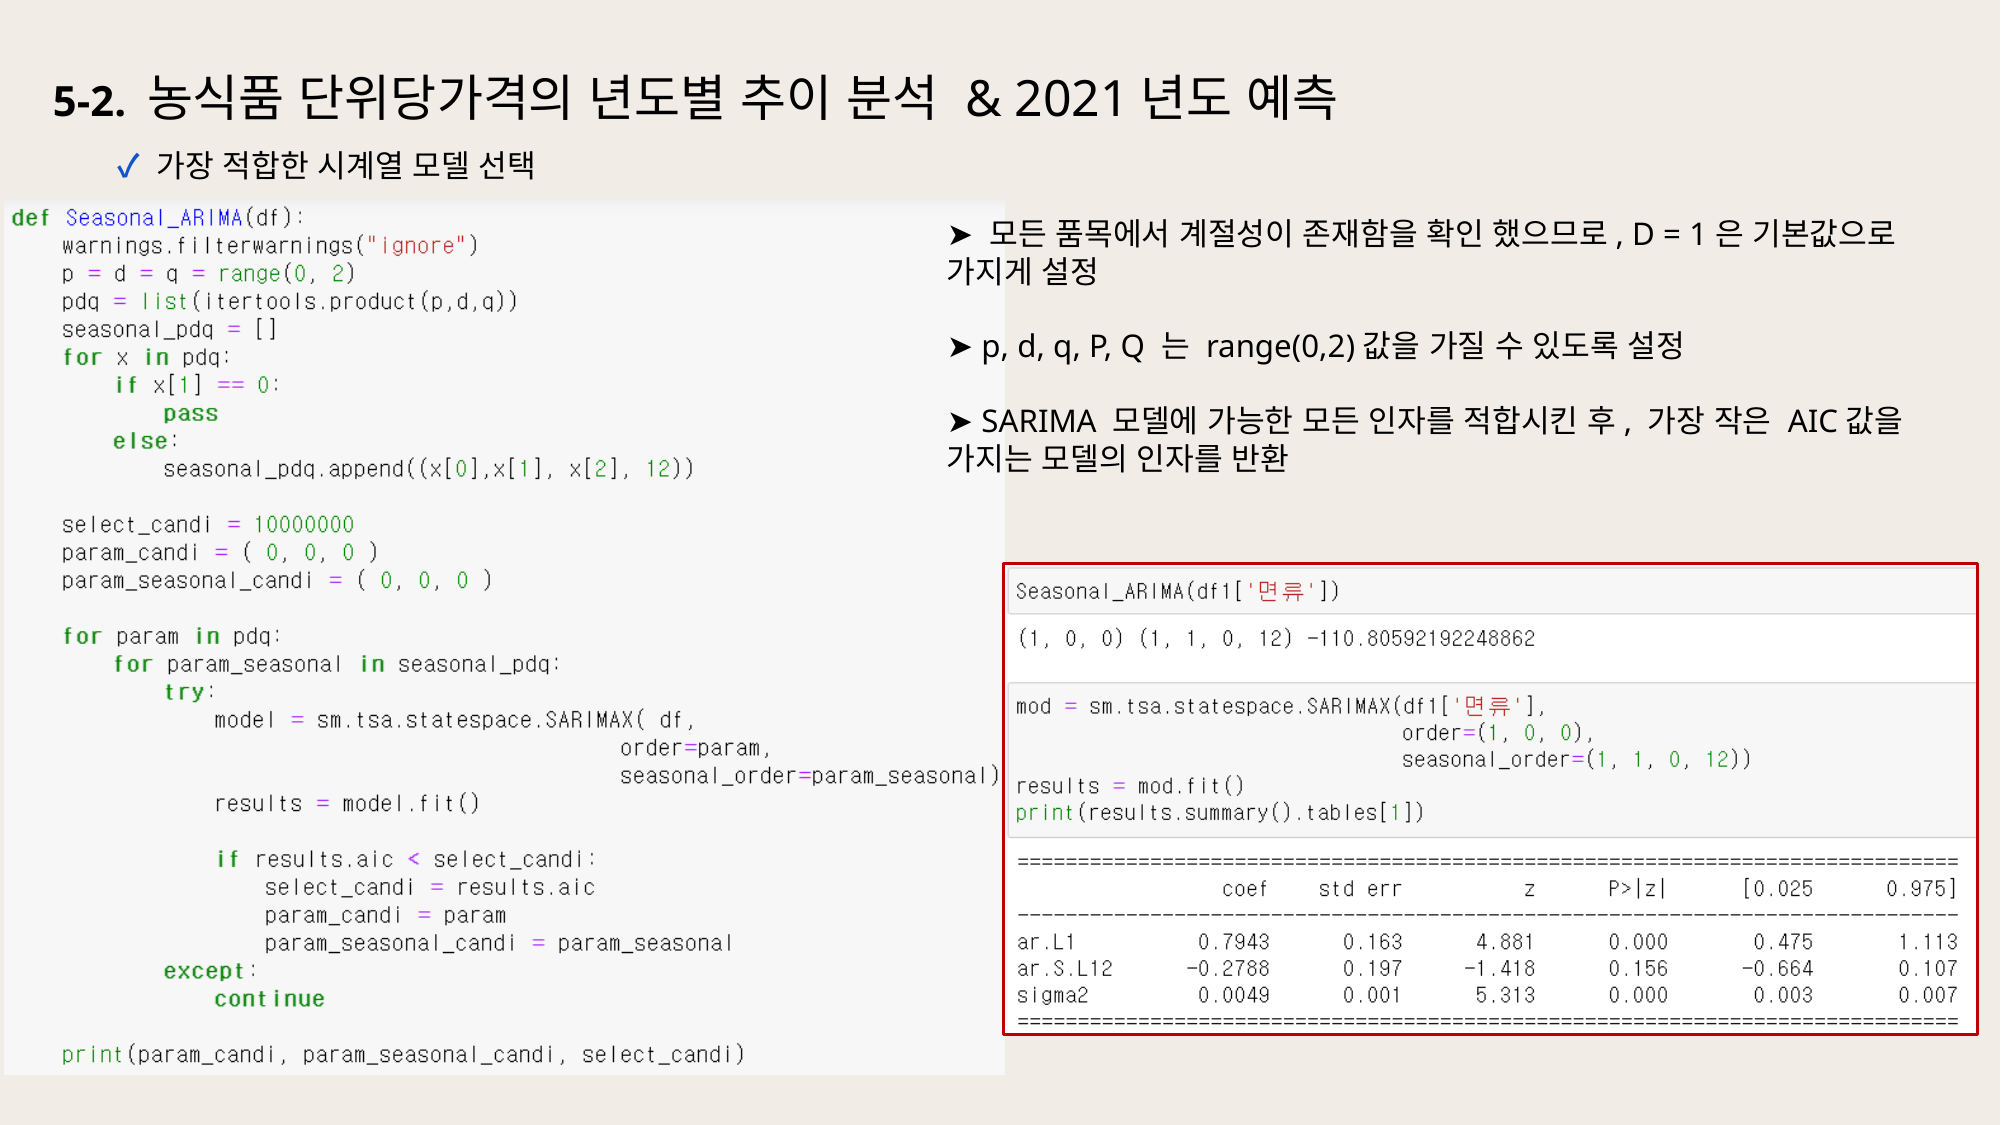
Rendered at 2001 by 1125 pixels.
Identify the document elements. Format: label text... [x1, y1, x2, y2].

picture [4, 199, 1976, 1076]
text_box ➤ 모든 품목에서 계절성이 존재함을 확인 했으므로, D = 1은 기본값으로 가지게 설정 ➤ p, d, q, P, Q 는 range(0,2)값을 가질 수 있도록 설정 ➤ SARIMA 모델에 가능한 모든 인자를 적합시킨 후, 가장 작은 AIC값을 가지는 모델의 인자를 반환 [1005, 199, 1971, 492]
text_box 5-2. 농식품 단위당가격의 년도별 추이 분석 & 2021년도 예측 [37, 51, 1592, 192]
text_box ✓ 가장 적합한 시계열 모델 선택 [102, 192, 1375, 199]
text_box [0, 0, 2000, 1125]
